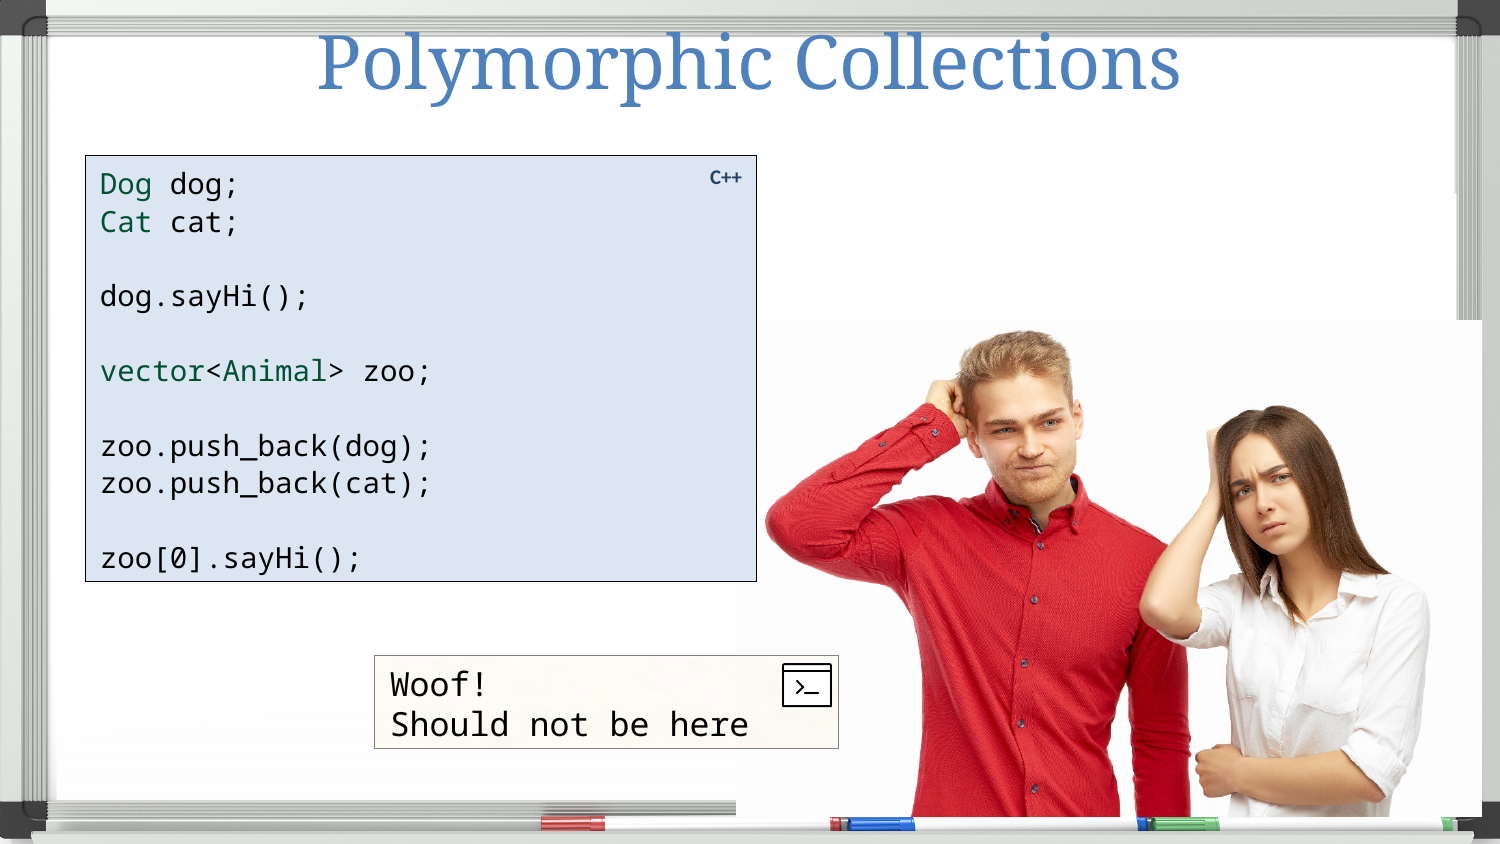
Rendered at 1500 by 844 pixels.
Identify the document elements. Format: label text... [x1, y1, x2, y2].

text_box C++ [639, 155, 757, 196]
picture [0, 0, 1500, 844]
text_box Dog dog; Cat cat; dog.sayHi(); vector<Animal> zoo; zoo.push_back(dog); zoo.push_back(cat); zoo[0].sayHi(); [85, 155, 757, 582]
title Polymorphic Collections [12, 9, 1488, 110]
text_box Woof! Should not be here [374, 655, 731, 749]
